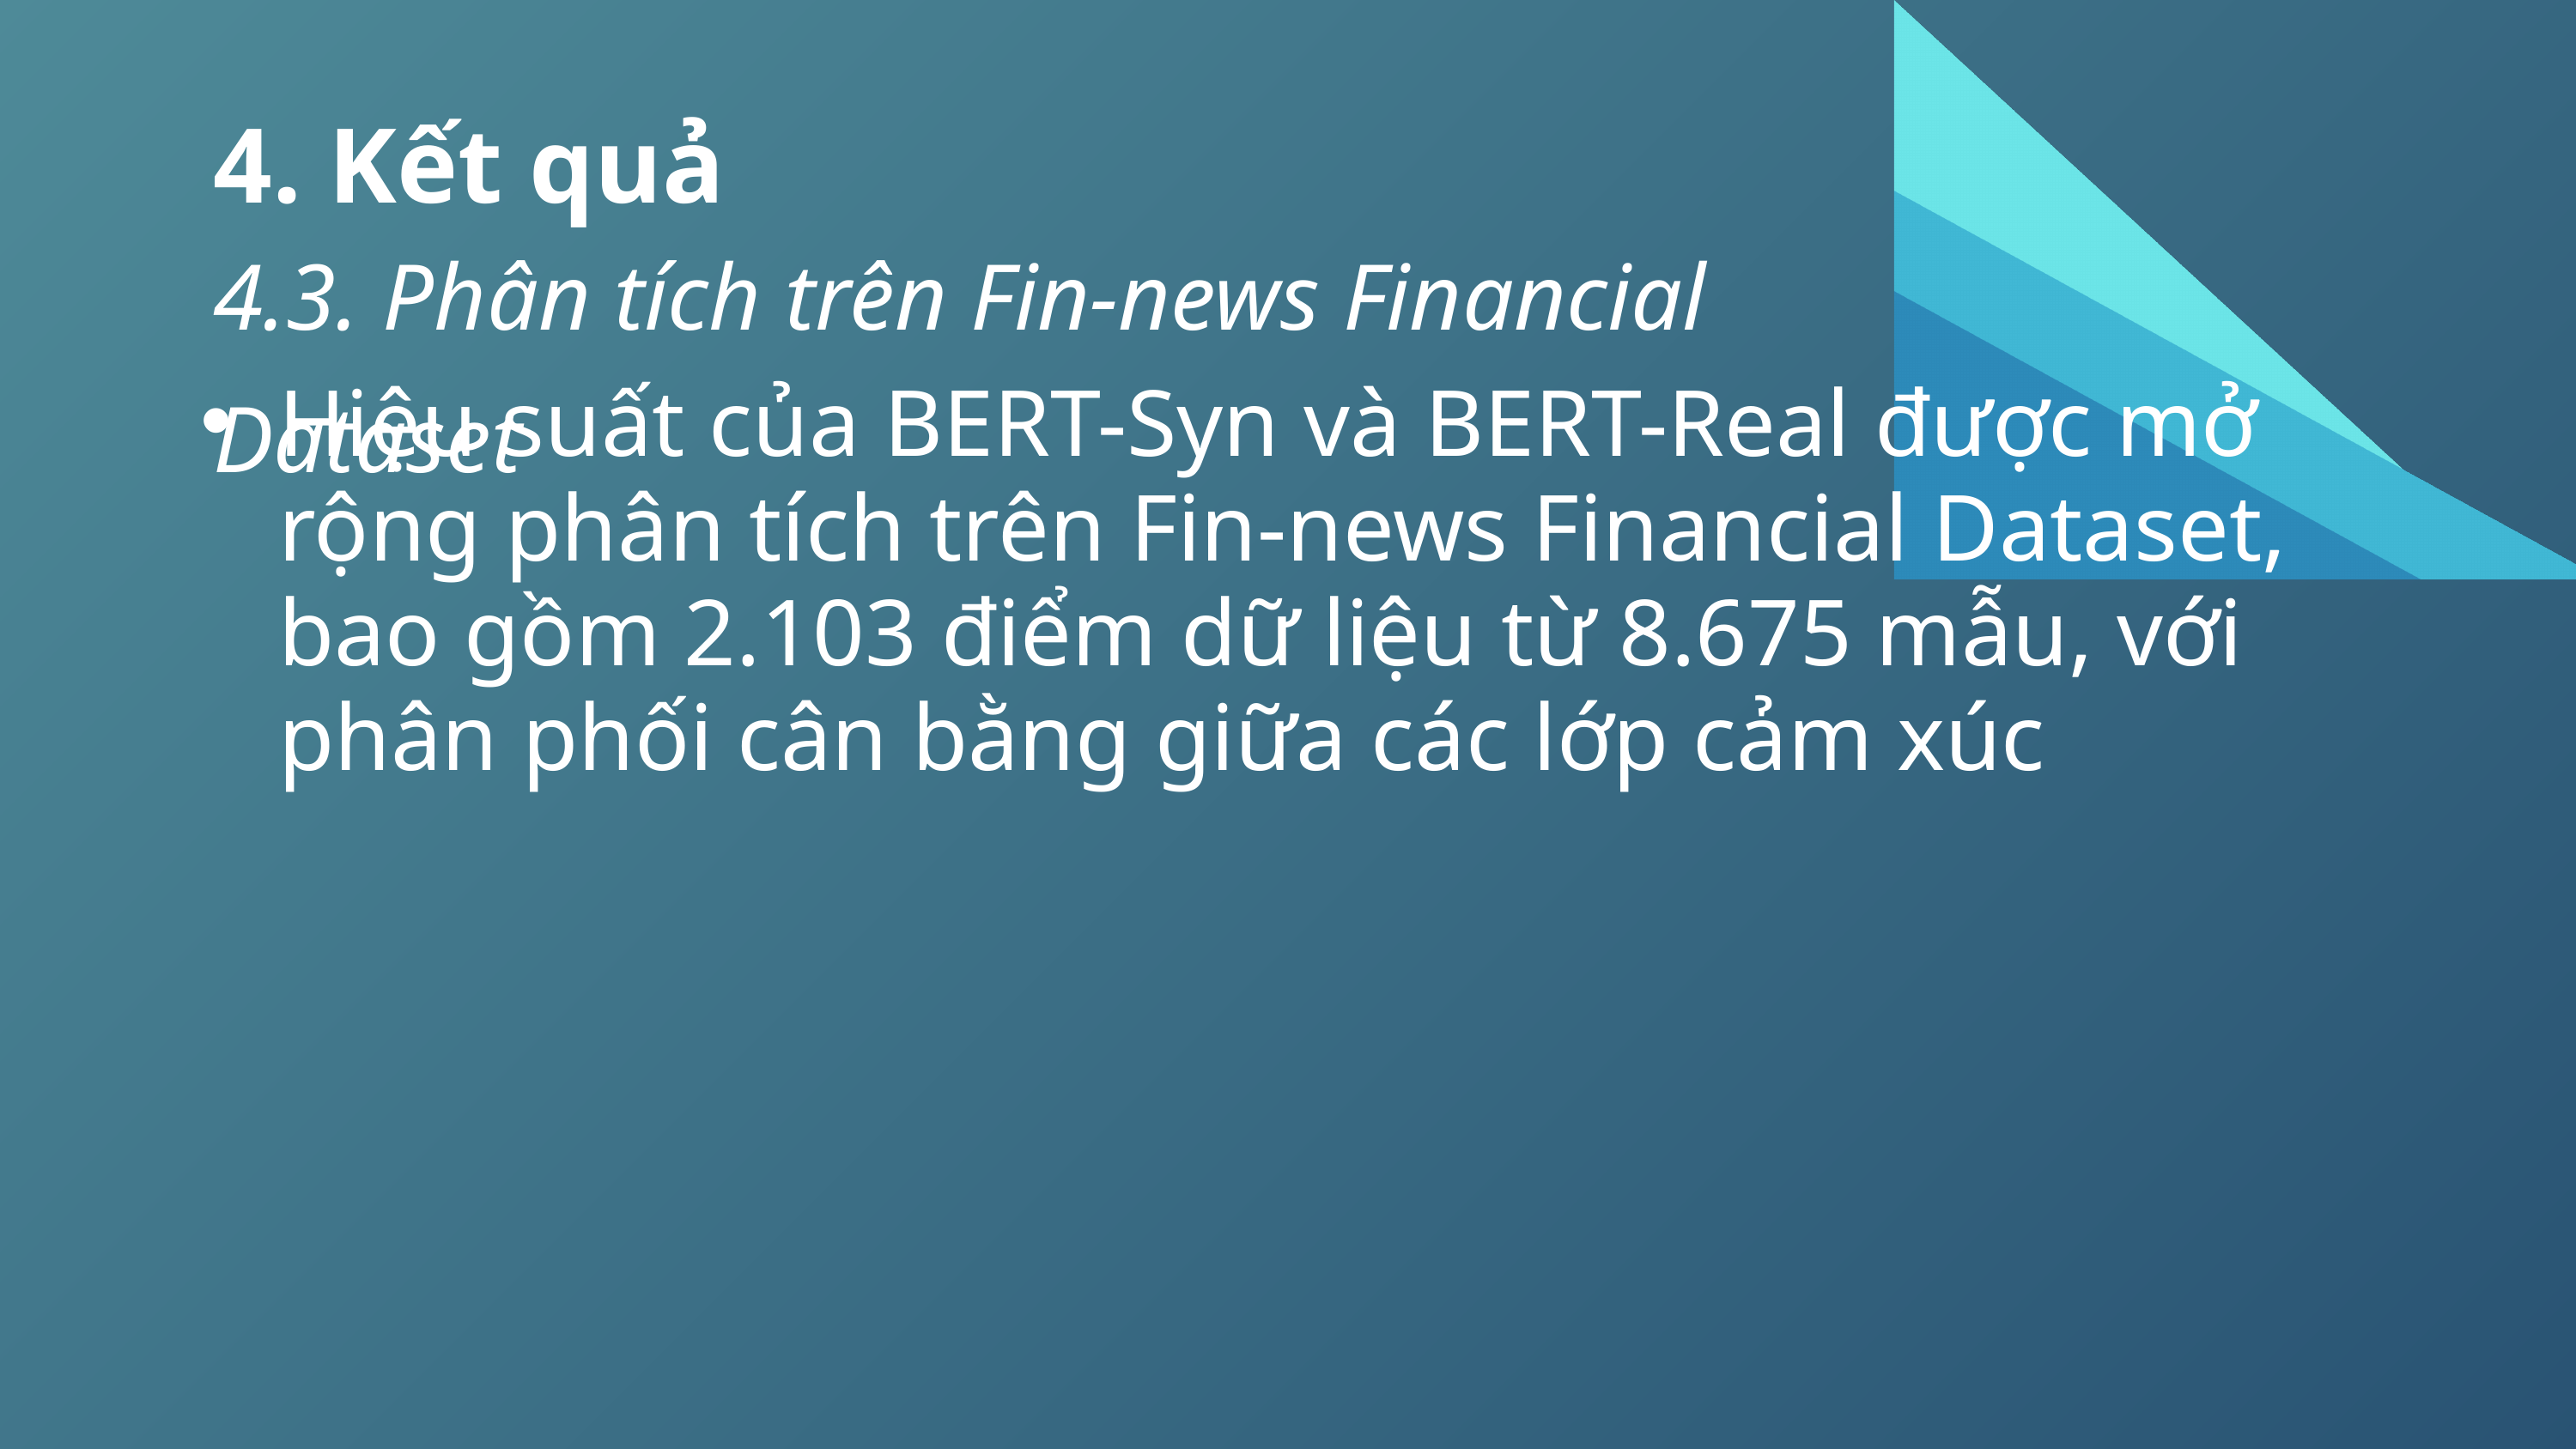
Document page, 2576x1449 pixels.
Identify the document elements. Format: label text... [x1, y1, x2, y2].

text_box 4.3. Phân tích trên Fin-news Financial Dataset [213, 205, 2018, 369]
text_box 4. Kết quả [213, 61, 1155, 205]
text_box Hiệu suất của BERT-Syn và BERT-Real được mở rộng phân tích trên Fin-news Financial Dataset, bao gồm 2.103 điểm dữ liệu từ 8.675 mẫu, với phân phối cân bằng giữa các lớp cảm xúc [123, 369, 2432, 789]
text_box [1893, 0, 2576, 579]
